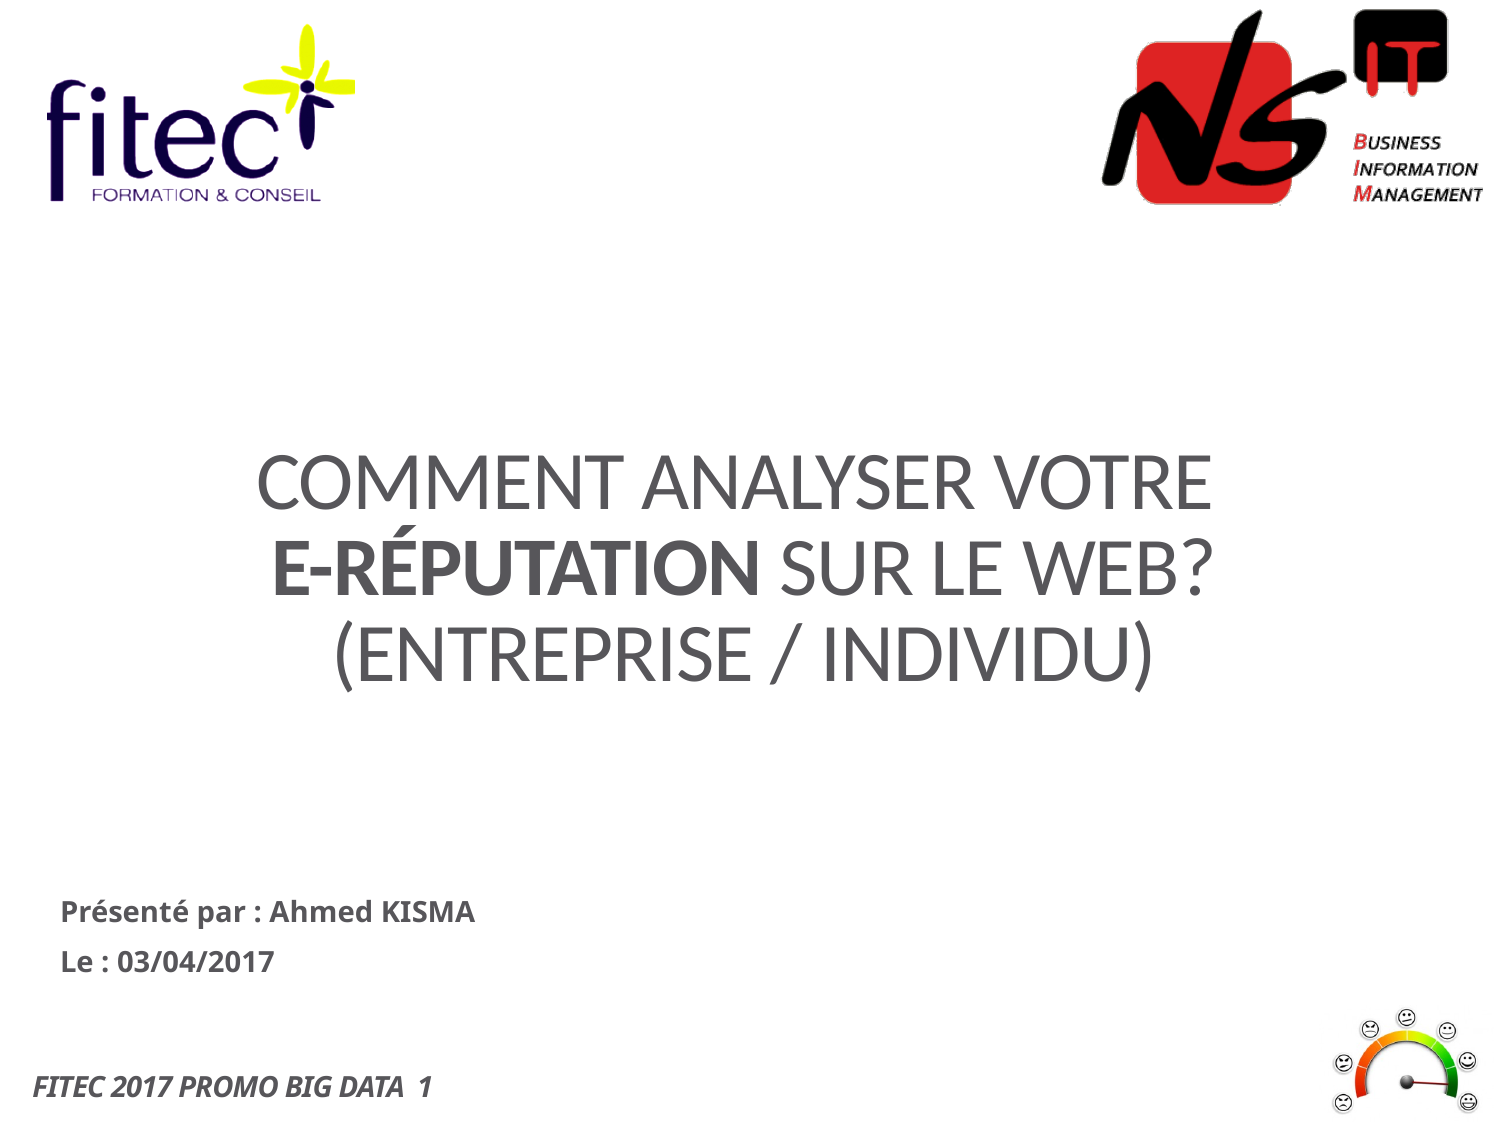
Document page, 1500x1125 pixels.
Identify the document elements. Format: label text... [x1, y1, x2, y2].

text_box COMMENT ANALYSER VOTRE E-RÉPUTATION SUR LE WEB? (Entreprise / INDIVIDU) [0, 462, 1489, 876]
text_box Présenté par : Ahmed KISMA [45, 885, 542, 936]
text_box Le : 03/04/2017 [45, 936, 292, 986]
picture [1091, 6, 1495, 209]
picture [1319, 1005, 1495, 1123]
text_box FITEC 2017 PROMO BIG DATA 1 [17, 1061, 615, 1112]
picture [46, 0, 355, 262]
